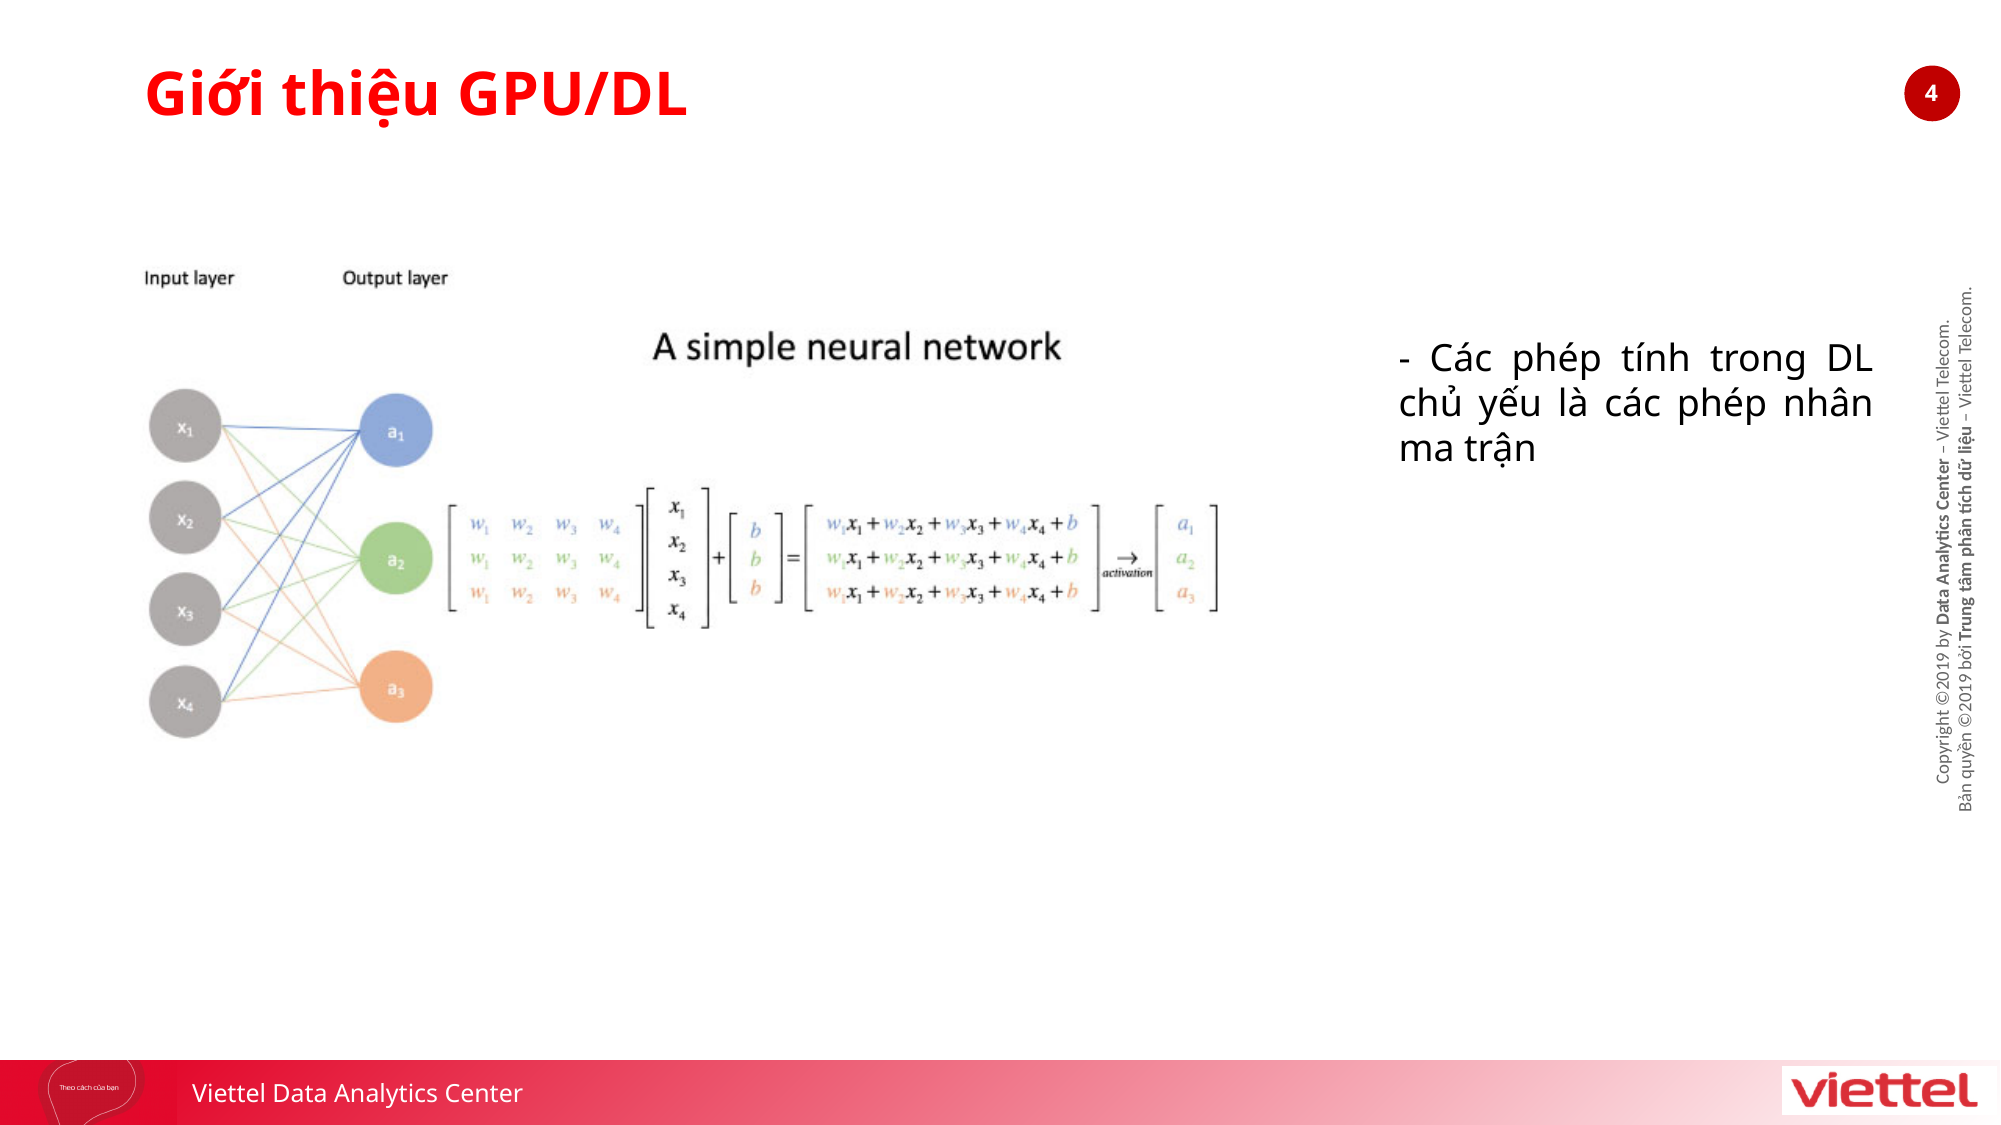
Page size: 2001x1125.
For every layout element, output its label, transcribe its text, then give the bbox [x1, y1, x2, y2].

text_box Giới thiệu GPU/DL [129, 51, 927, 113]
picture [129, 228, 1224, 795]
picture [1782, 1066, 1997, 1115]
text_box - Các phép tính trong DL chủ yếu là các phép nhân ma trận [1383, 326, 1889, 476]
picture [0, 1060, 178, 1125]
text_box Viettel Data Analytics Center [178, 1060, 2000, 1125]
